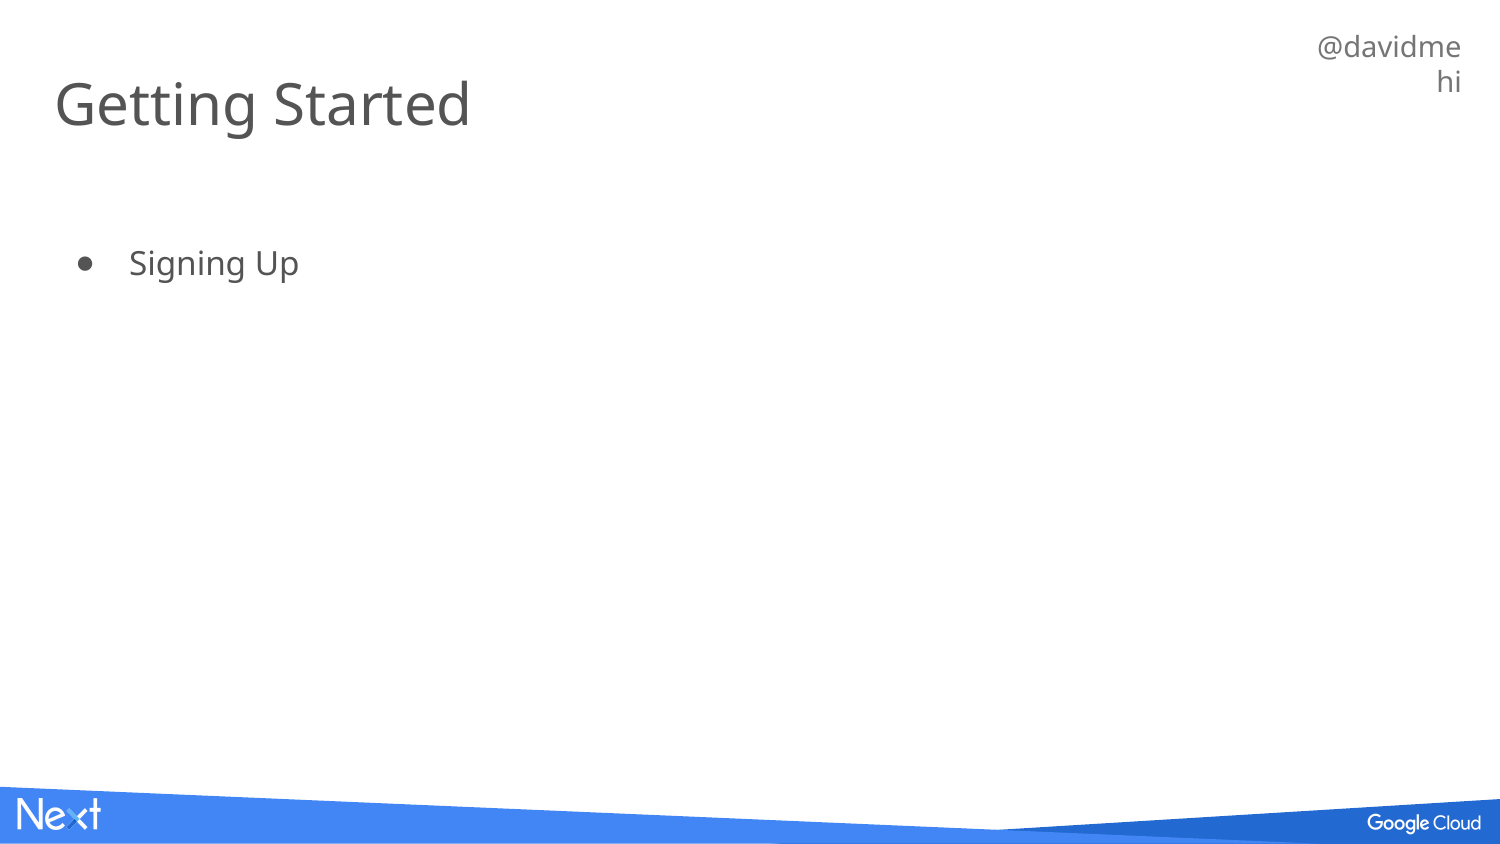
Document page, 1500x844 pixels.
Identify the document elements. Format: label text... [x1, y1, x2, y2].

list Signing Up [39, 221, 1346, 700]
title Getting Started [39, 51, 1346, 189]
picture [1358, 805, 1490, 844]
picture [17, 798, 101, 830]
